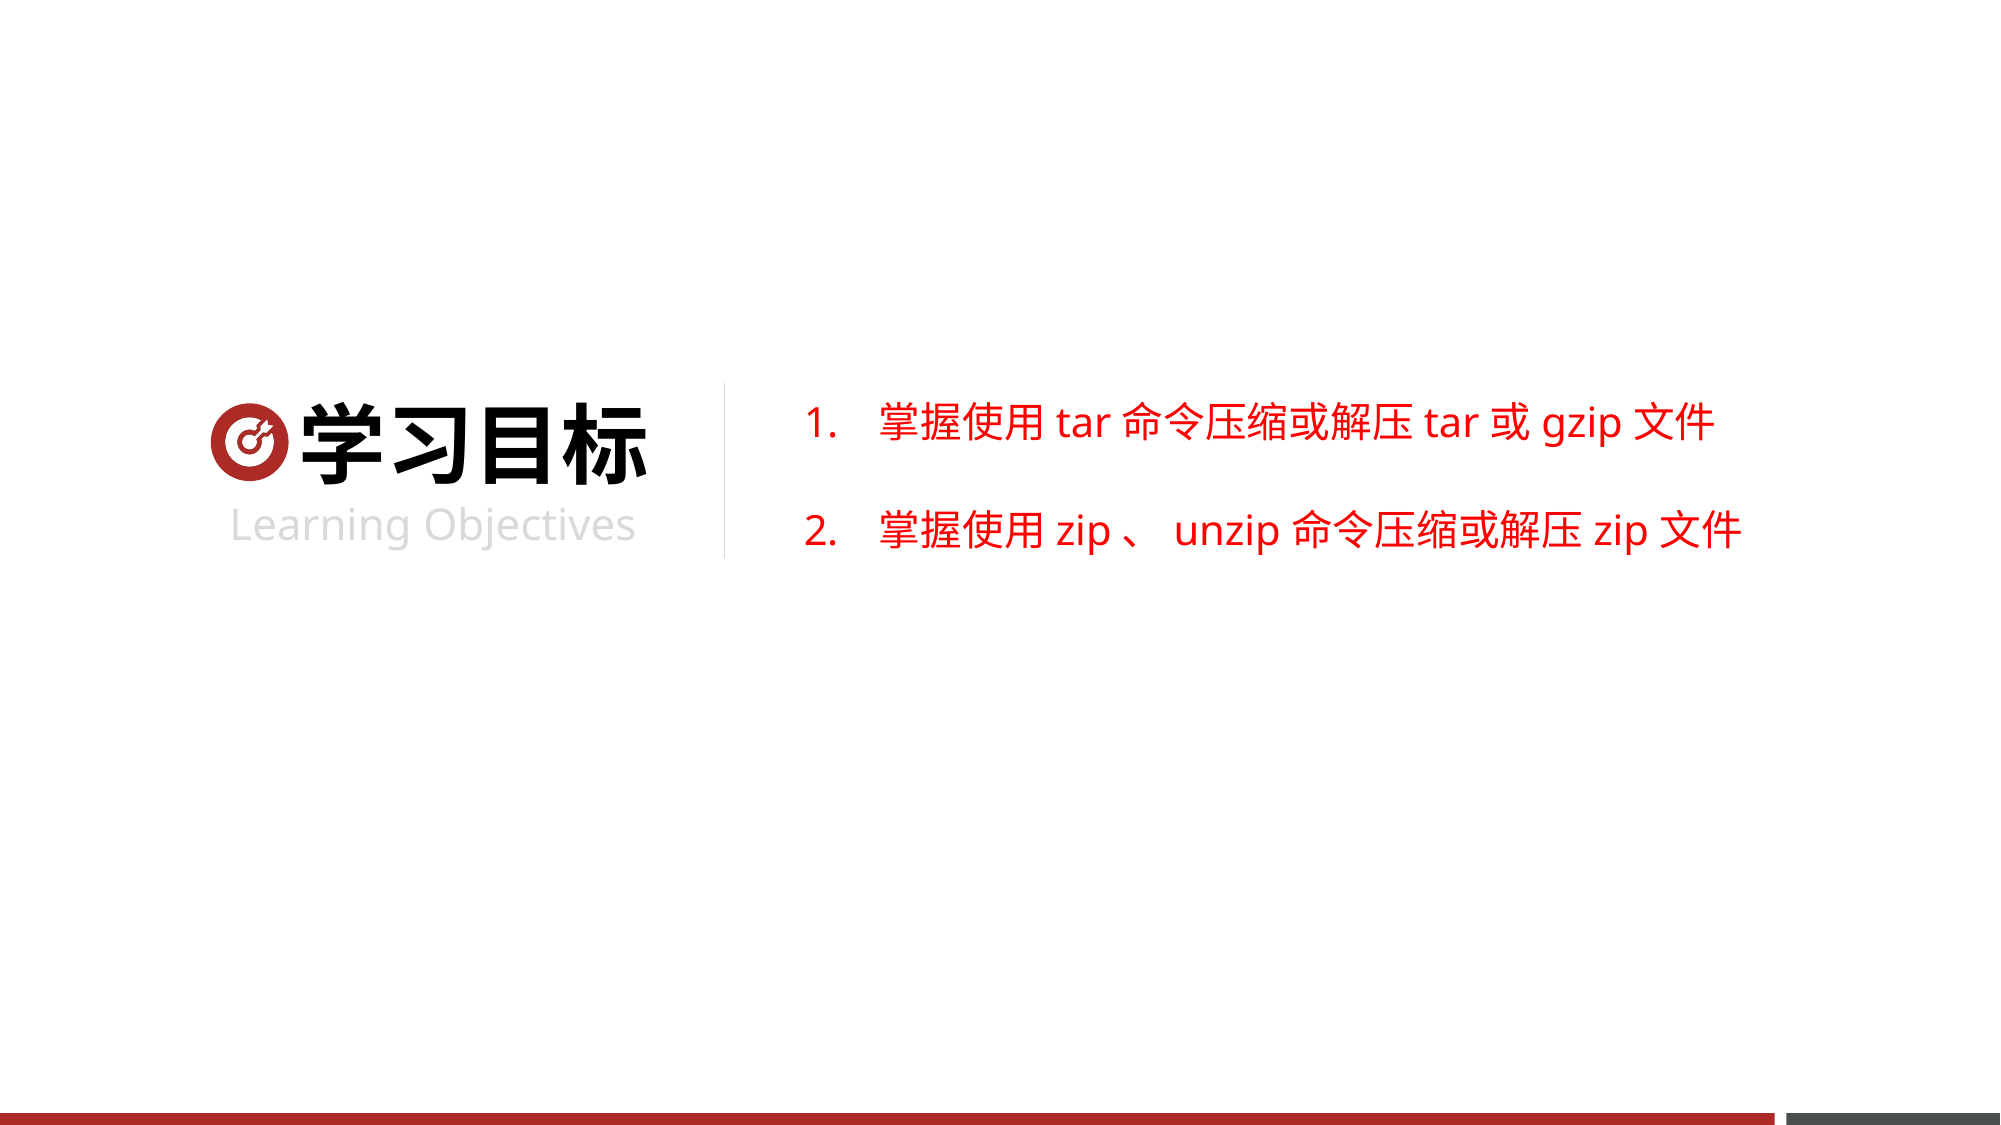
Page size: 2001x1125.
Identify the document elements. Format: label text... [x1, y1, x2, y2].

list 掌握使用tar命令压缩或解压tar或gzip文件 掌握使用zip、unzip命令压缩或解压zip文件 [789, 235, 1823, 665]
picture [216, 408, 283, 476]
